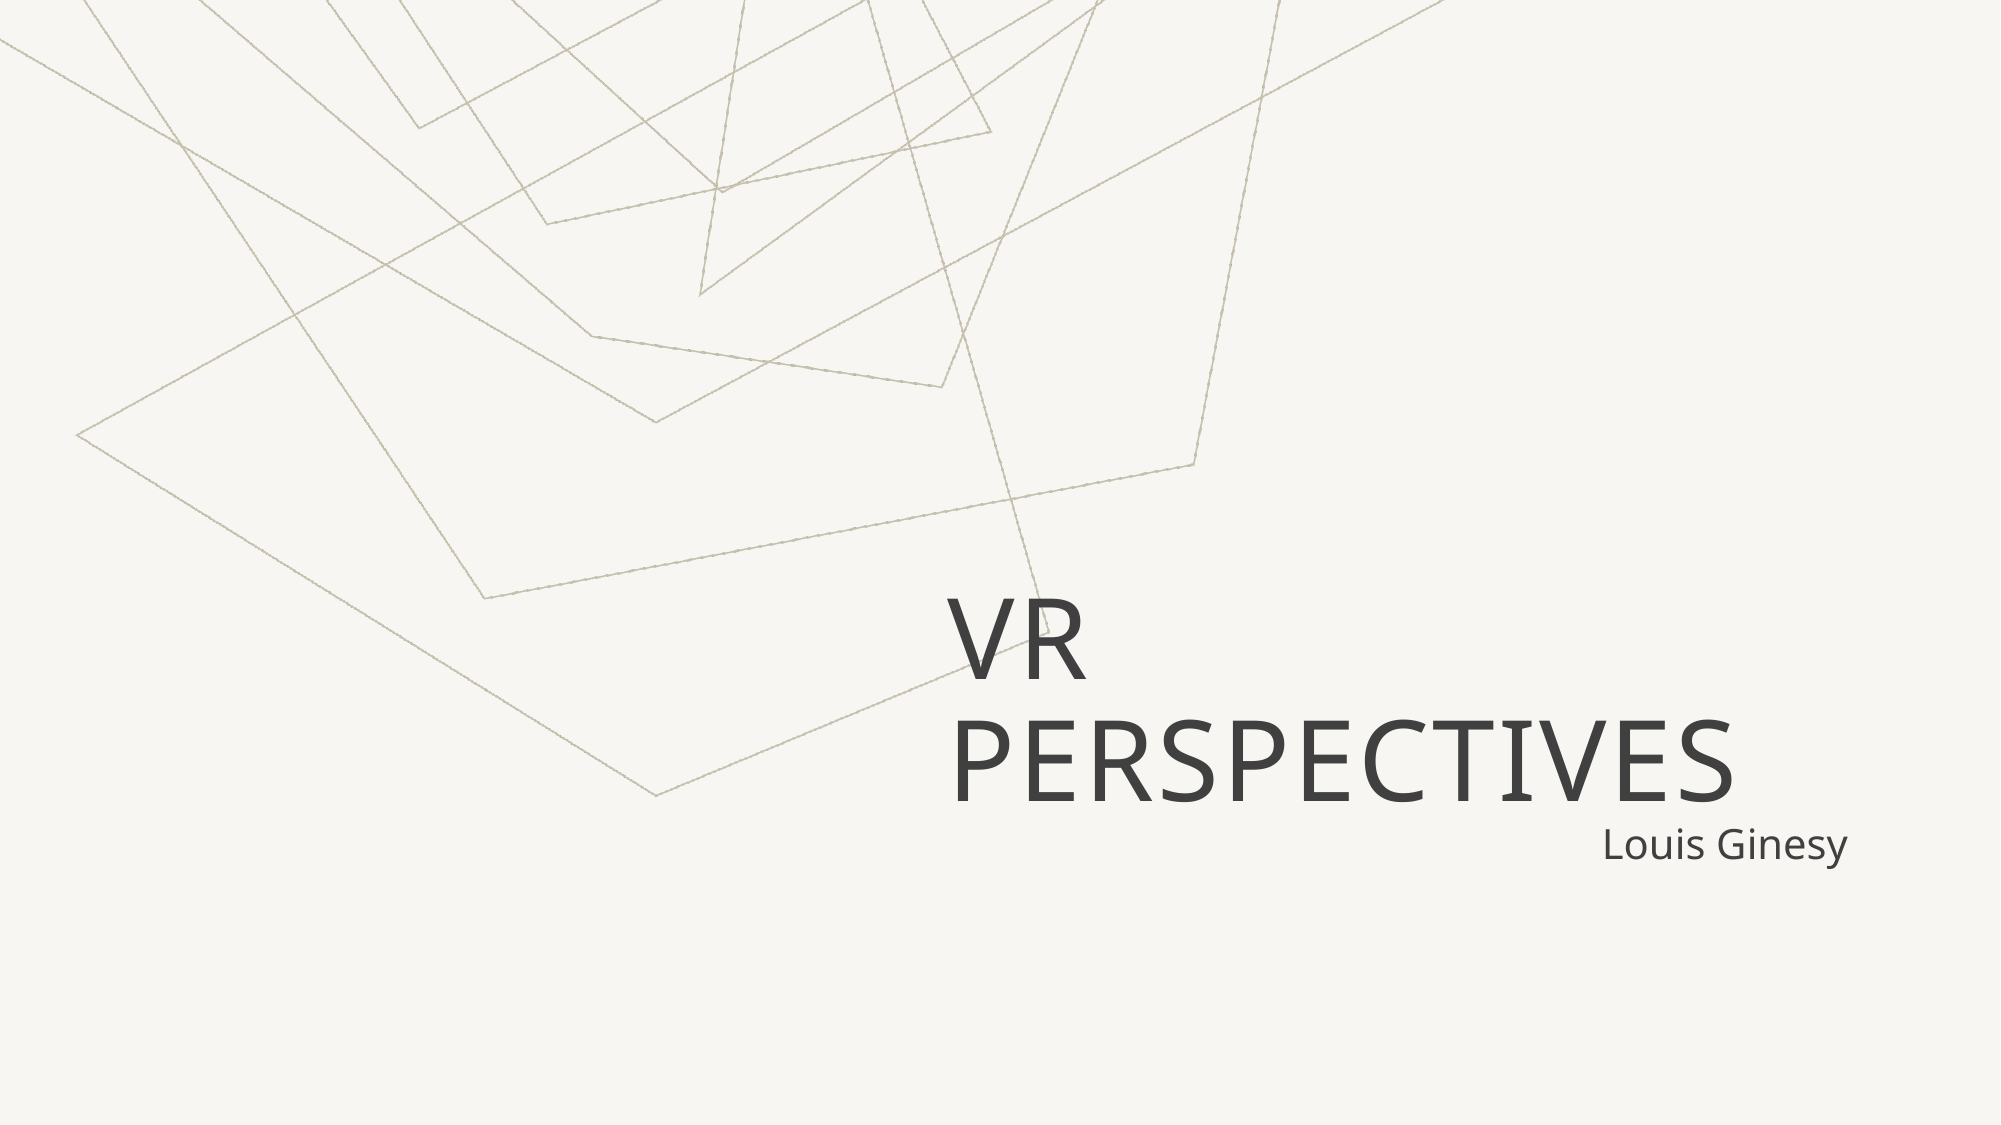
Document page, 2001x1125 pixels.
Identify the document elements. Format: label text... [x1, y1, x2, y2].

picture [0, 0, 1557, 830]
title VR Perspectives [933, 606, 1895, 834]
subtitle Louis Ginesy [991, 810, 1864, 876]
